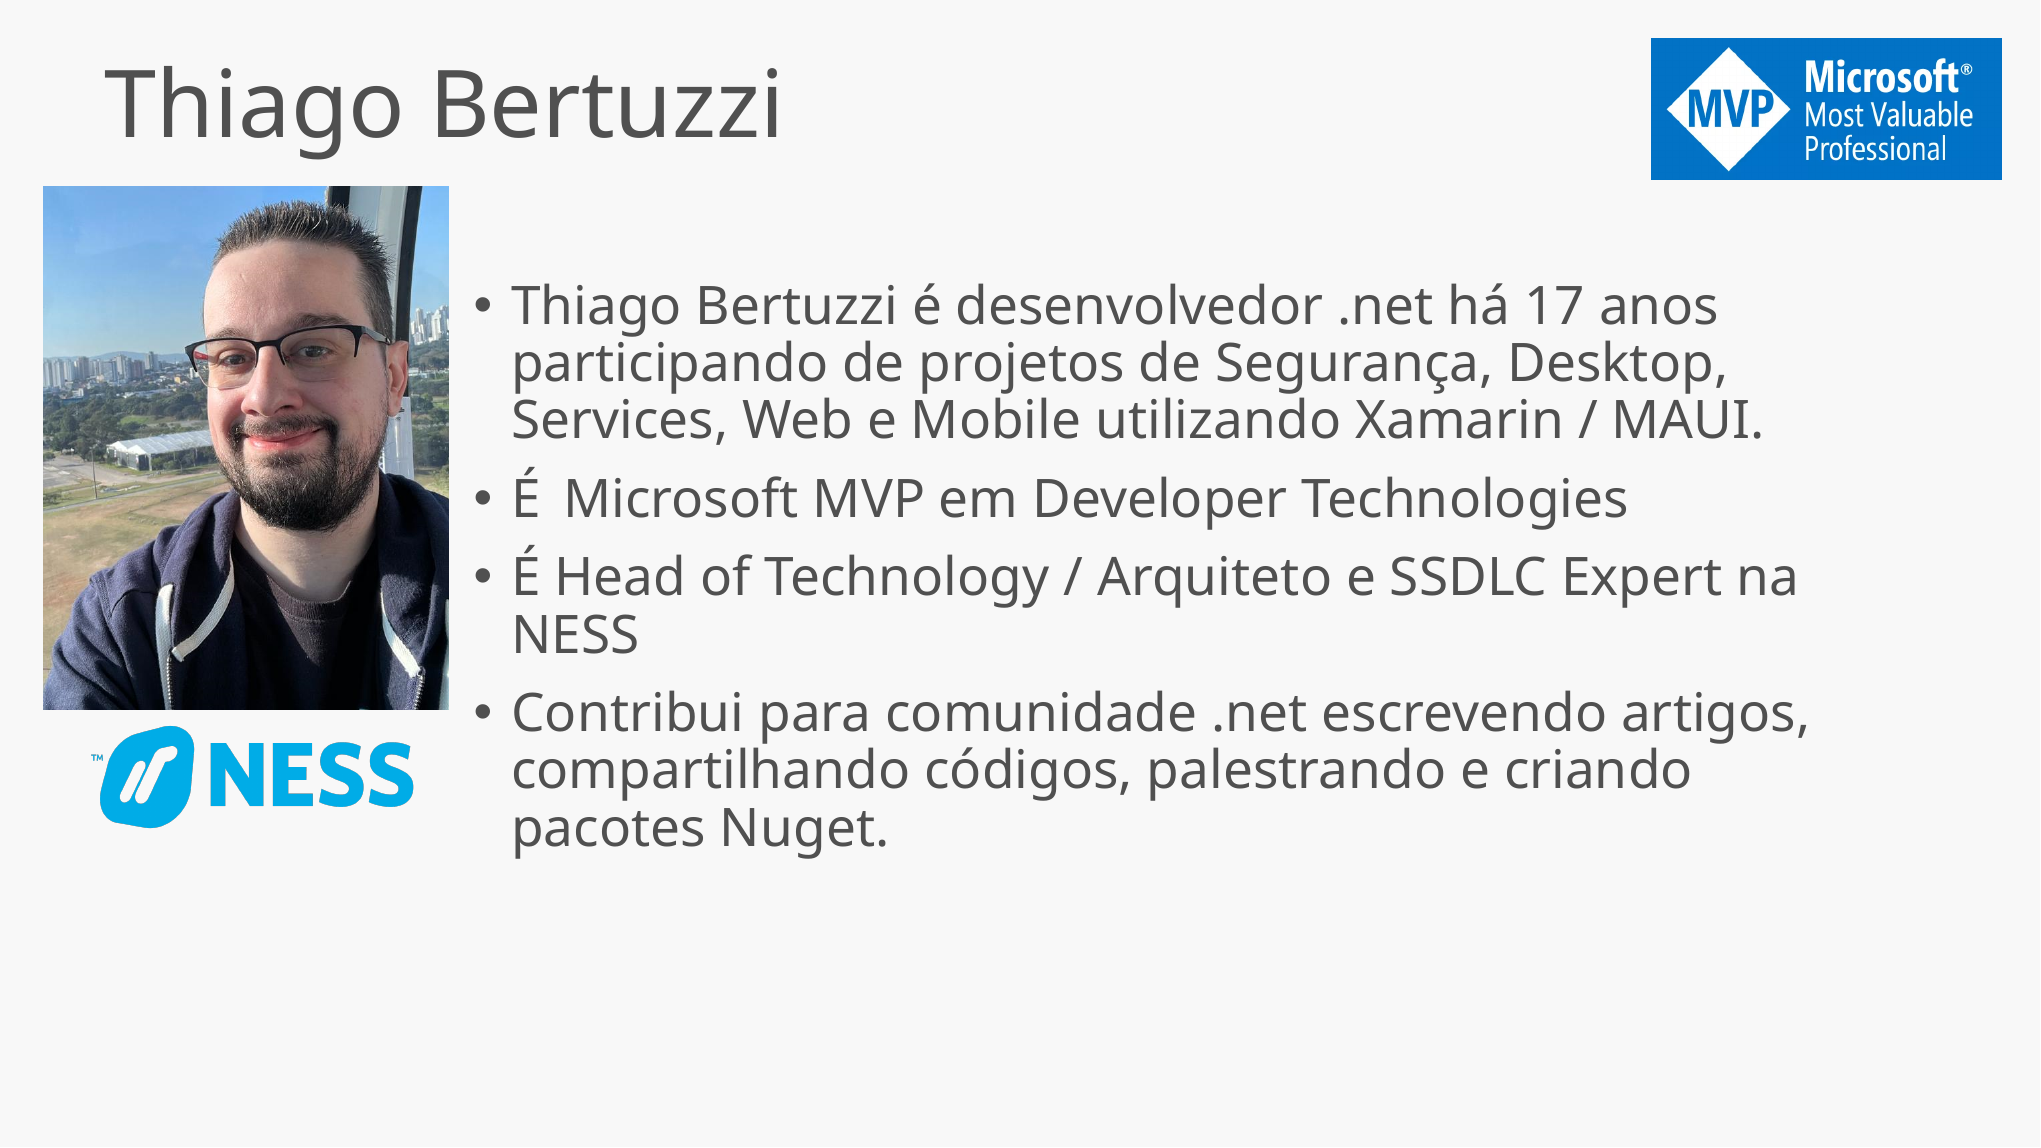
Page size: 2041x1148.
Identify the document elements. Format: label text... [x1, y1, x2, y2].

text_box Thiago Bertuzzi [90, 49, 1850, 271]
picture [42, 186, 450, 710]
text_box Thiago Bertuzzi é desenvolvedor .net há 17 anos participando de projetos de Segurança, Desktop, Services, Web e Mobile utilizando Xamarin / MAUI. É Microsoft MVP em Developer Technologies É Head of Technology / Arquiteto e SSDLC Expert na NESS Contribui para comunidade .net escrevendo artigos, compartilhando códigos, palestrando e criando pacotes Nuget. [459, 270, 1900, 999]
picture [1650, 37, 2003, 180]
picture [82, 723, 422, 830]
